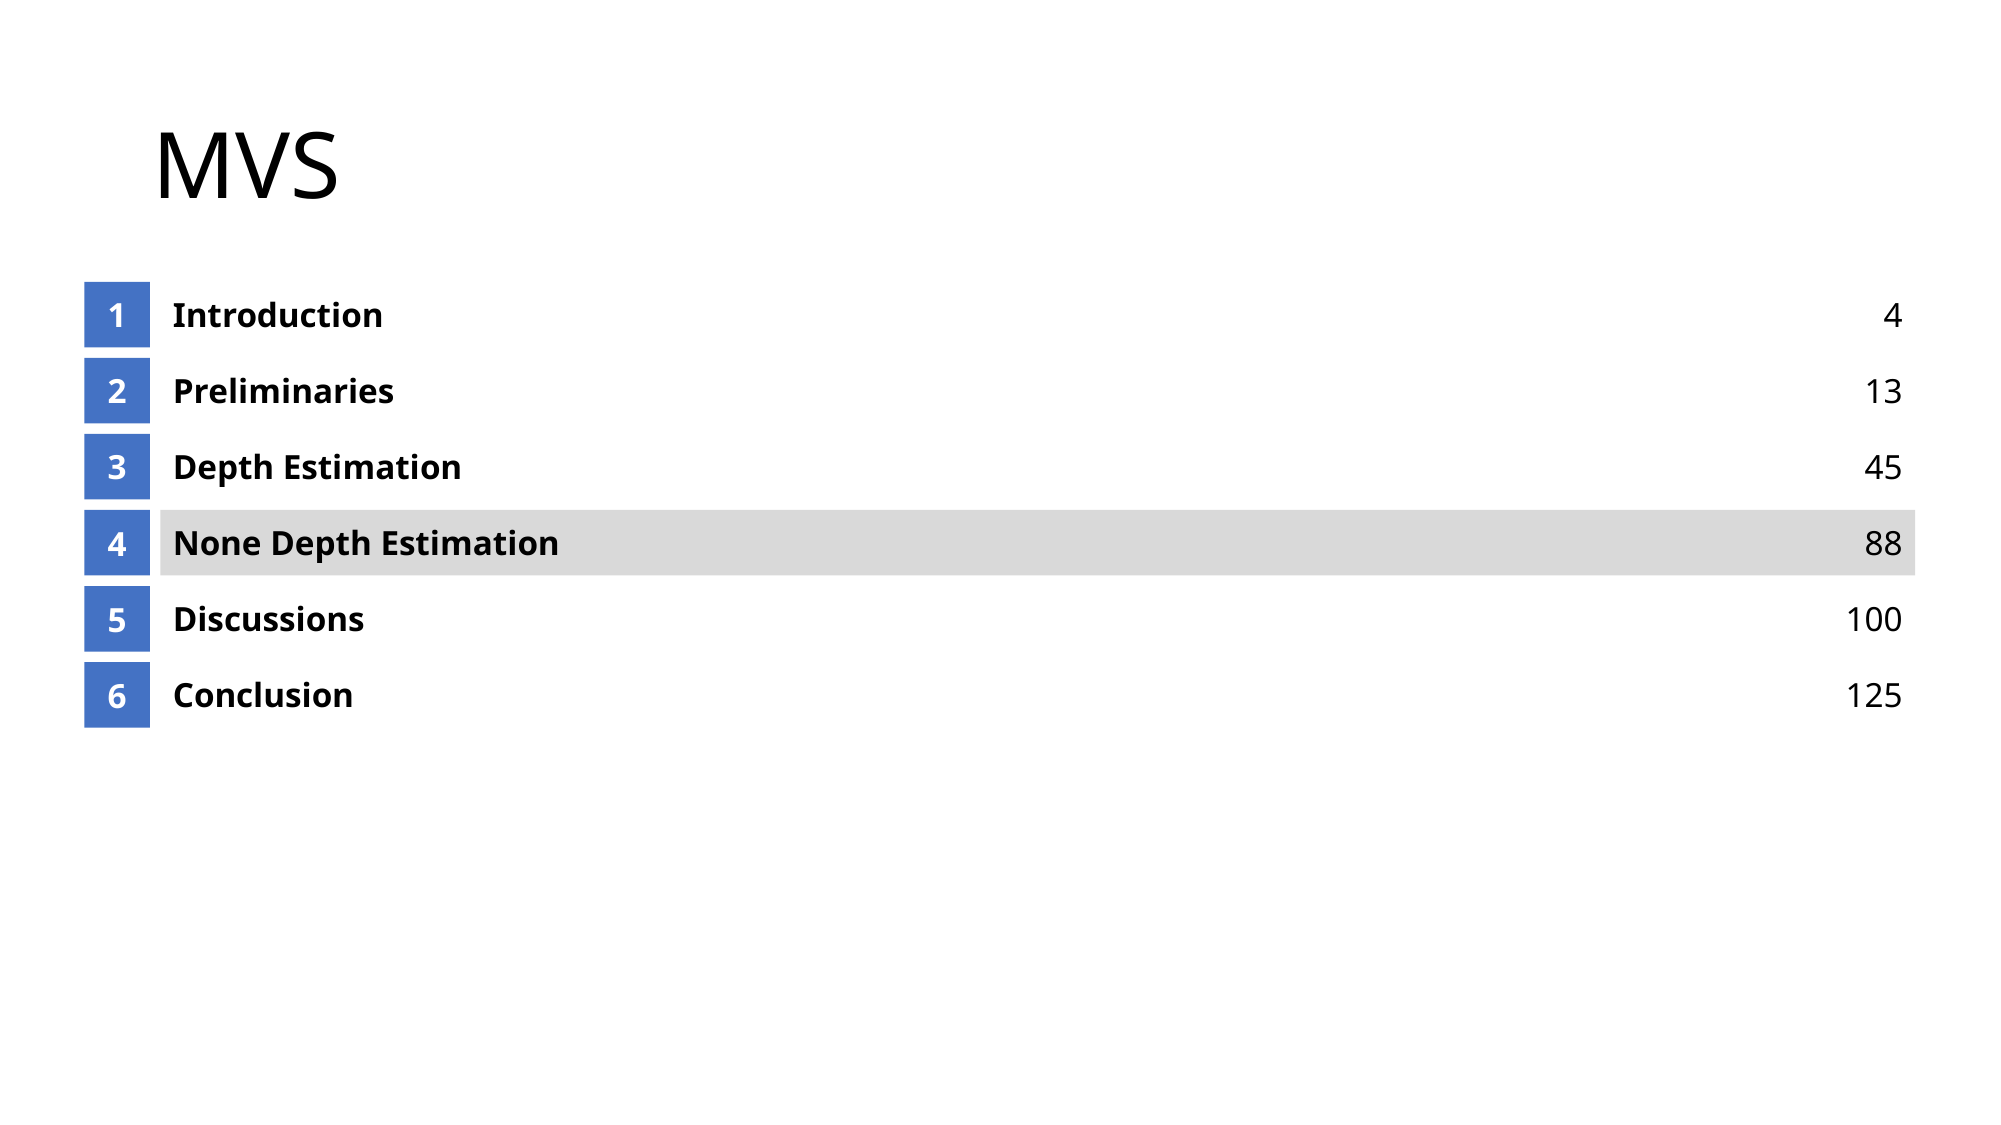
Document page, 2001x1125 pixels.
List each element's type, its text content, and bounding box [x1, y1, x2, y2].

title MVS [137, 59, 1863, 278]
text_box 1 [83, 281, 151, 348]
text_box 88 [1884, 509, 1904, 577]
text_box 4 [83, 509, 151, 577]
text_box 4 [1884, 281, 1904, 348]
text_box None Depth Estimation [159, 509, 757, 577]
text_box 6 [83, 661, 151, 729]
text_box Depth Estimation [159, 433, 757, 500]
text_box Conclusion [159, 661, 757, 729]
text_box Preliminaries [159, 357, 757, 424]
text_box 100 [1884, 585, 1904, 653]
text_box 13 [1884, 357, 1904, 424]
text_box [1904, 509, 1916, 577]
text_box 45 [1884, 433, 1904, 500]
text_box 2 [83, 357, 151, 424]
text_box [757, 509, 1884, 577]
text_box 3 [83, 433, 151, 500]
text_box Introduction [159, 281, 757, 348]
text_box 5 [83, 585, 151, 653]
text_box Discussions [159, 585, 757, 653]
text_box 125 [1884, 661, 1904, 729]
